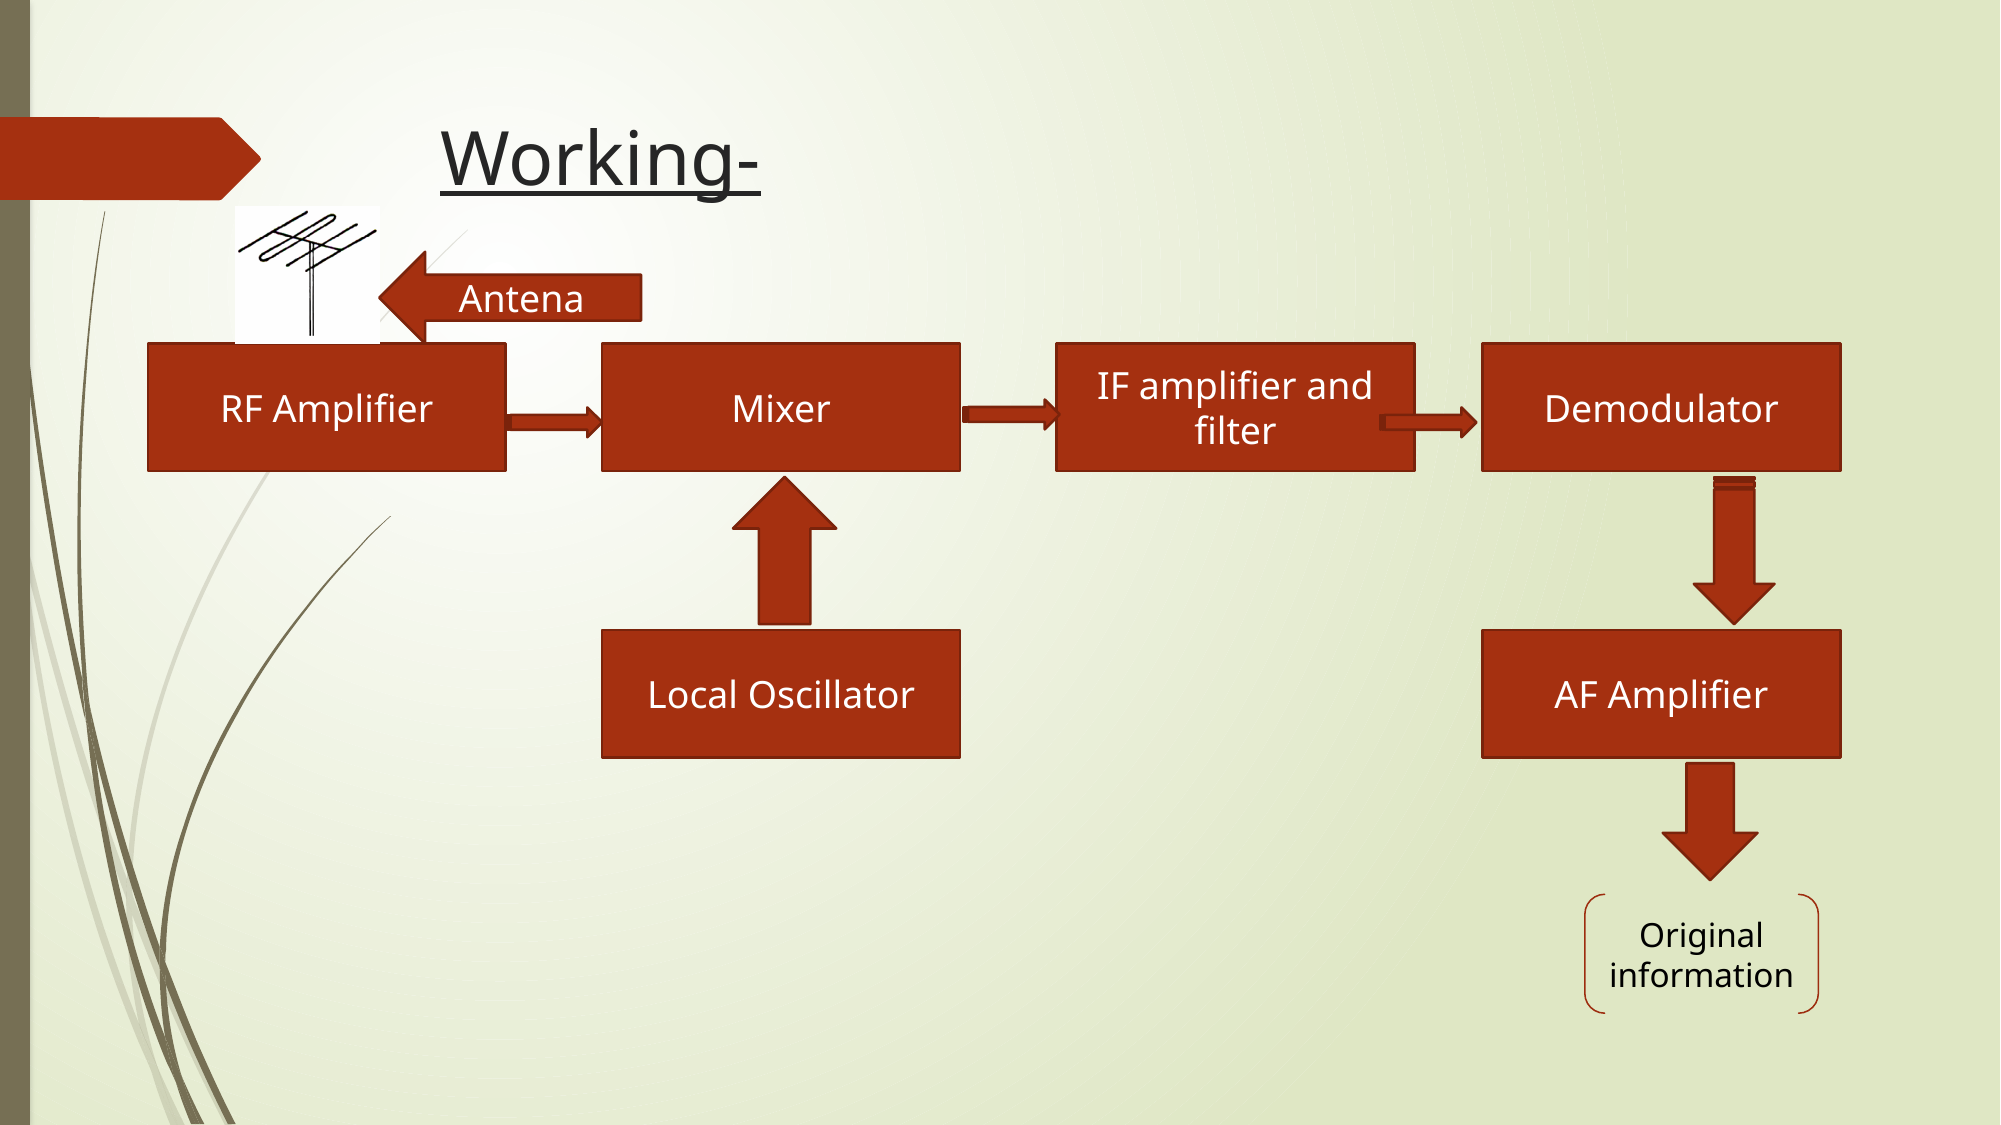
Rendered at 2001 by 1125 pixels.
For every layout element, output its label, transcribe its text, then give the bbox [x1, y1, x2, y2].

text_box [1661, 761, 1759, 882]
picture [234, 206, 380, 344]
text_box [962, 398, 1061, 431]
text_box [505, 406, 604, 439]
text_box Mixer [601, 342, 961, 472]
text_box [731, 475, 838, 626]
text_box AF Amplifier [1481, 629, 1842, 759]
title Working- [425, 102, 1888, 313]
text_box IF amplifier and filter [1055, 342, 1416, 472]
text_box [1692, 476, 1776, 626]
text_box Demodulator [1481, 342, 1842, 472]
text_box [1379, 406, 1478, 439]
text_box RF Amplifier [147, 342, 507, 472]
text_box Original information [1584, 893, 1820, 1014]
text_box Local Oscillator [601, 629, 961, 759]
text_box Antena [384, 250, 643, 345]
text_box [626, 471, 967, 678]
